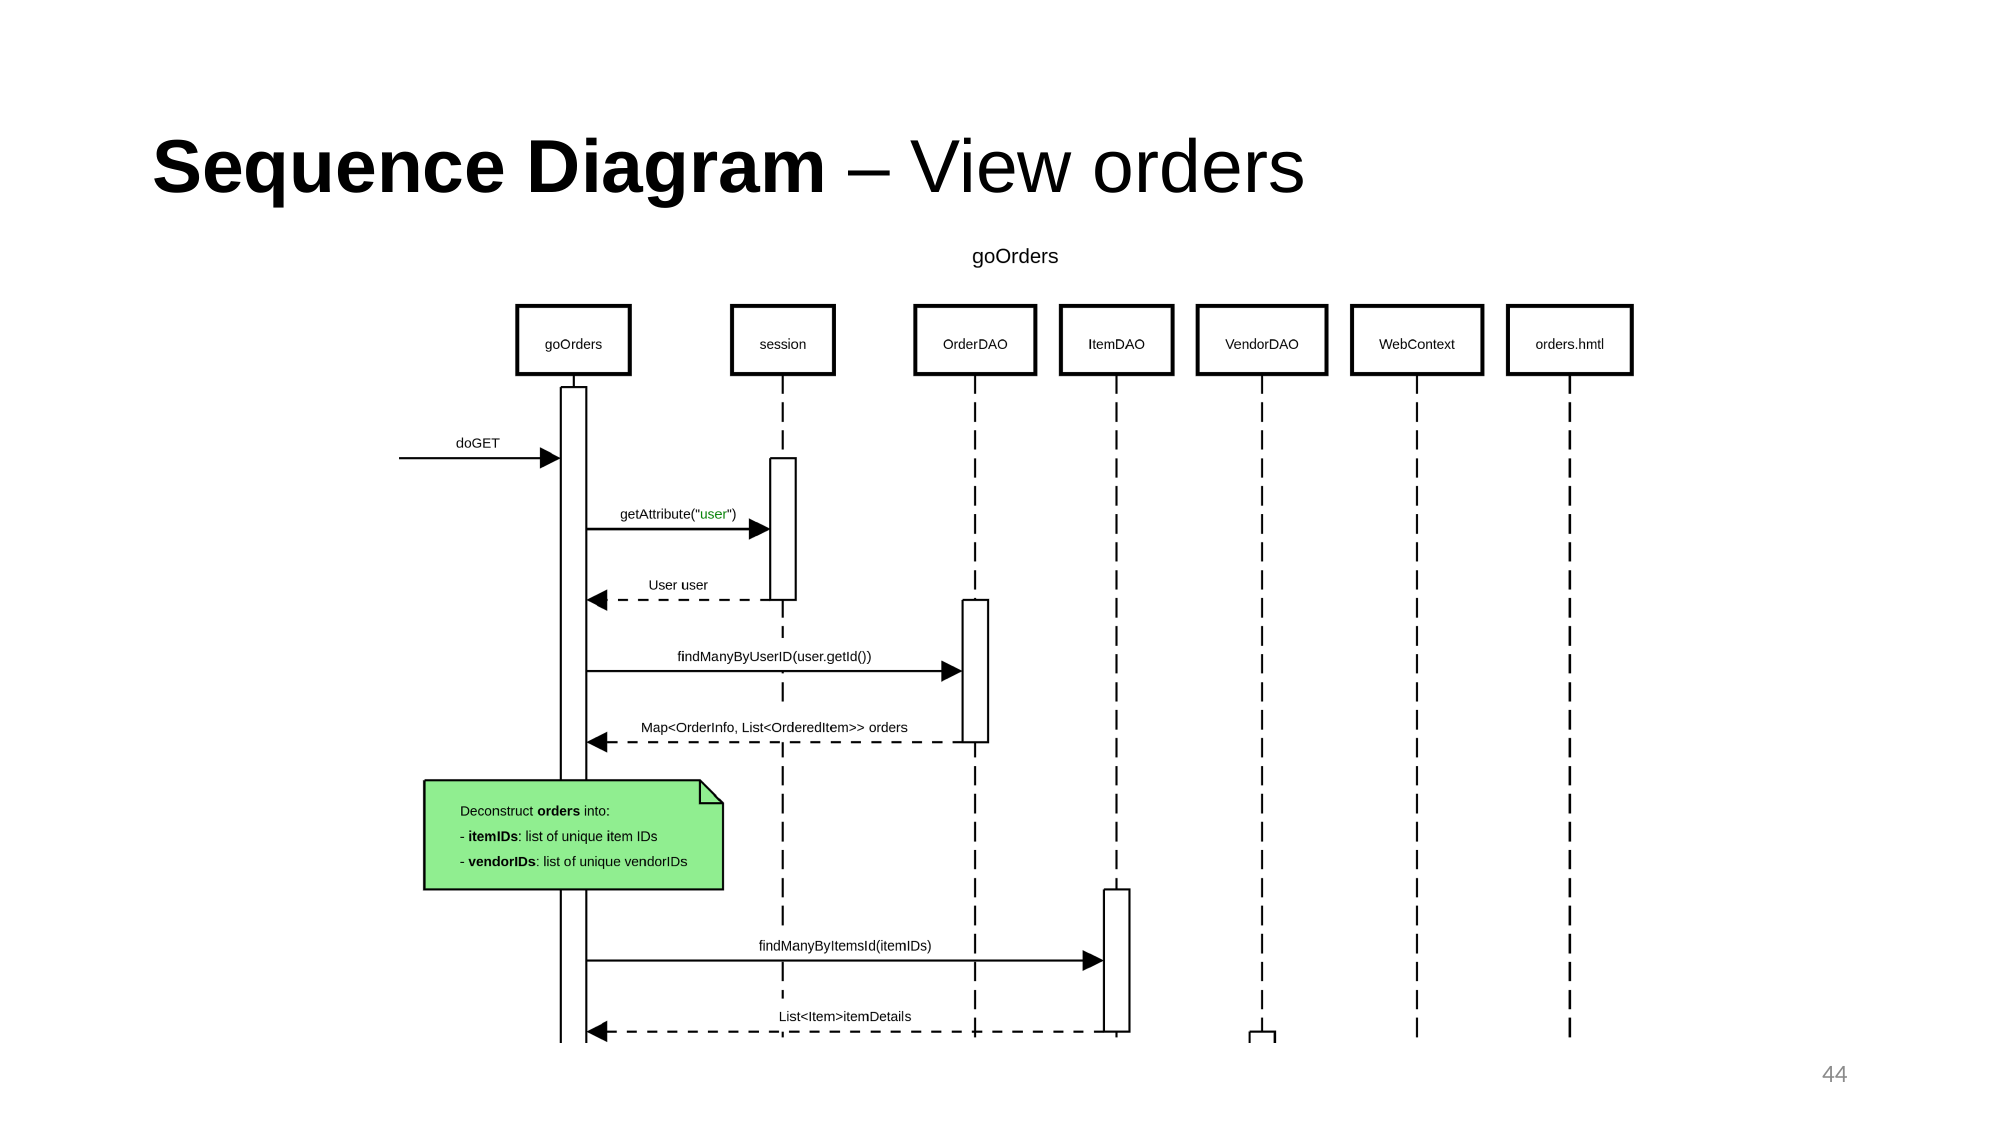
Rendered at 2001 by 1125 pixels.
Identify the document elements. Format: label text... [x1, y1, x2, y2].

picture [386, 225, 1645, 1043]
text_box 44 [1412, 1042, 1863, 1103]
text_box Sequence Diagram – View orders [137, 59, 1863, 278]
